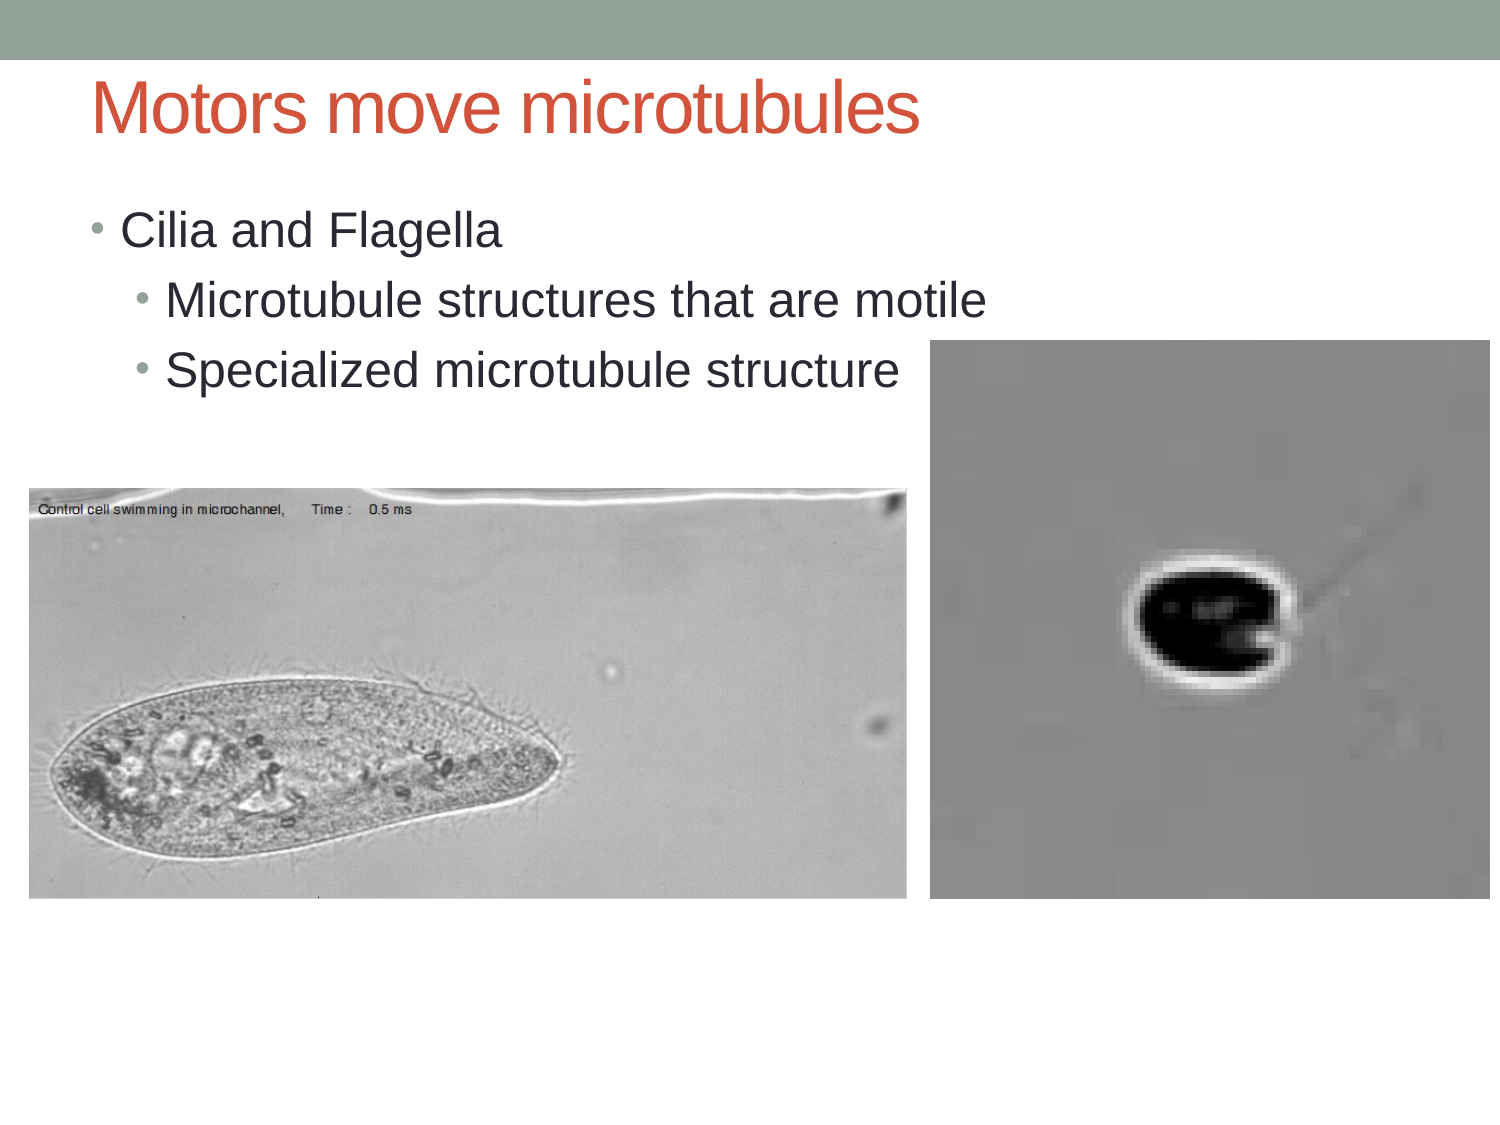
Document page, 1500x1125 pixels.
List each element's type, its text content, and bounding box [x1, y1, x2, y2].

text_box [929, 339, 1491, 900]
list Cilia and Flagella Microtubule structures that are motile Specialized microtubule structure [75, 190, 1425, 991]
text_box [28, 487, 908, 900]
title Motors move microtubules [75, 21, 1425, 185]
